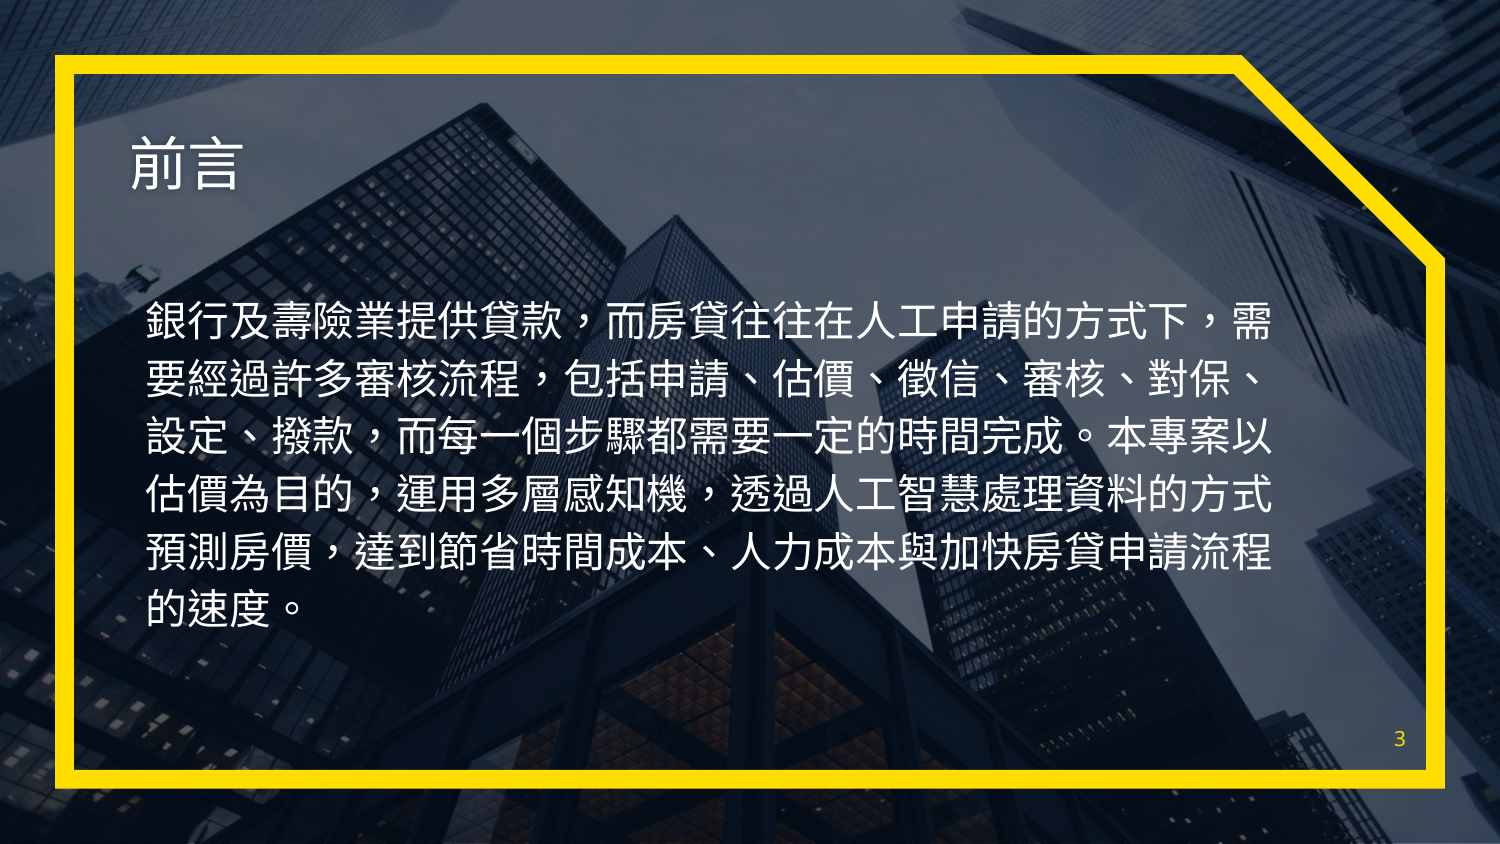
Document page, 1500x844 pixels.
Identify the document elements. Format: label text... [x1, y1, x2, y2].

title 前言 [129, 117, 1232, 197]
list 銀行及壽險業提供貸款，而房貸往往在人工申請的方式下，需要經過許多審核流程，包括申請、估價、徵信、審核、對保、設定、撥款，而每一個步驟都需要一定的時間完成。本專案以估價為目的，運用多層感知機，透過人工智慧處理資料的方式預測房價，達到節省時間成本、人力成本與加快房貸申請流程的速度。 [129, 287, 1302, 755]
picture [0, 0, 1500, 844]
slide_number 3 [1366, 711, 1406, 755]
